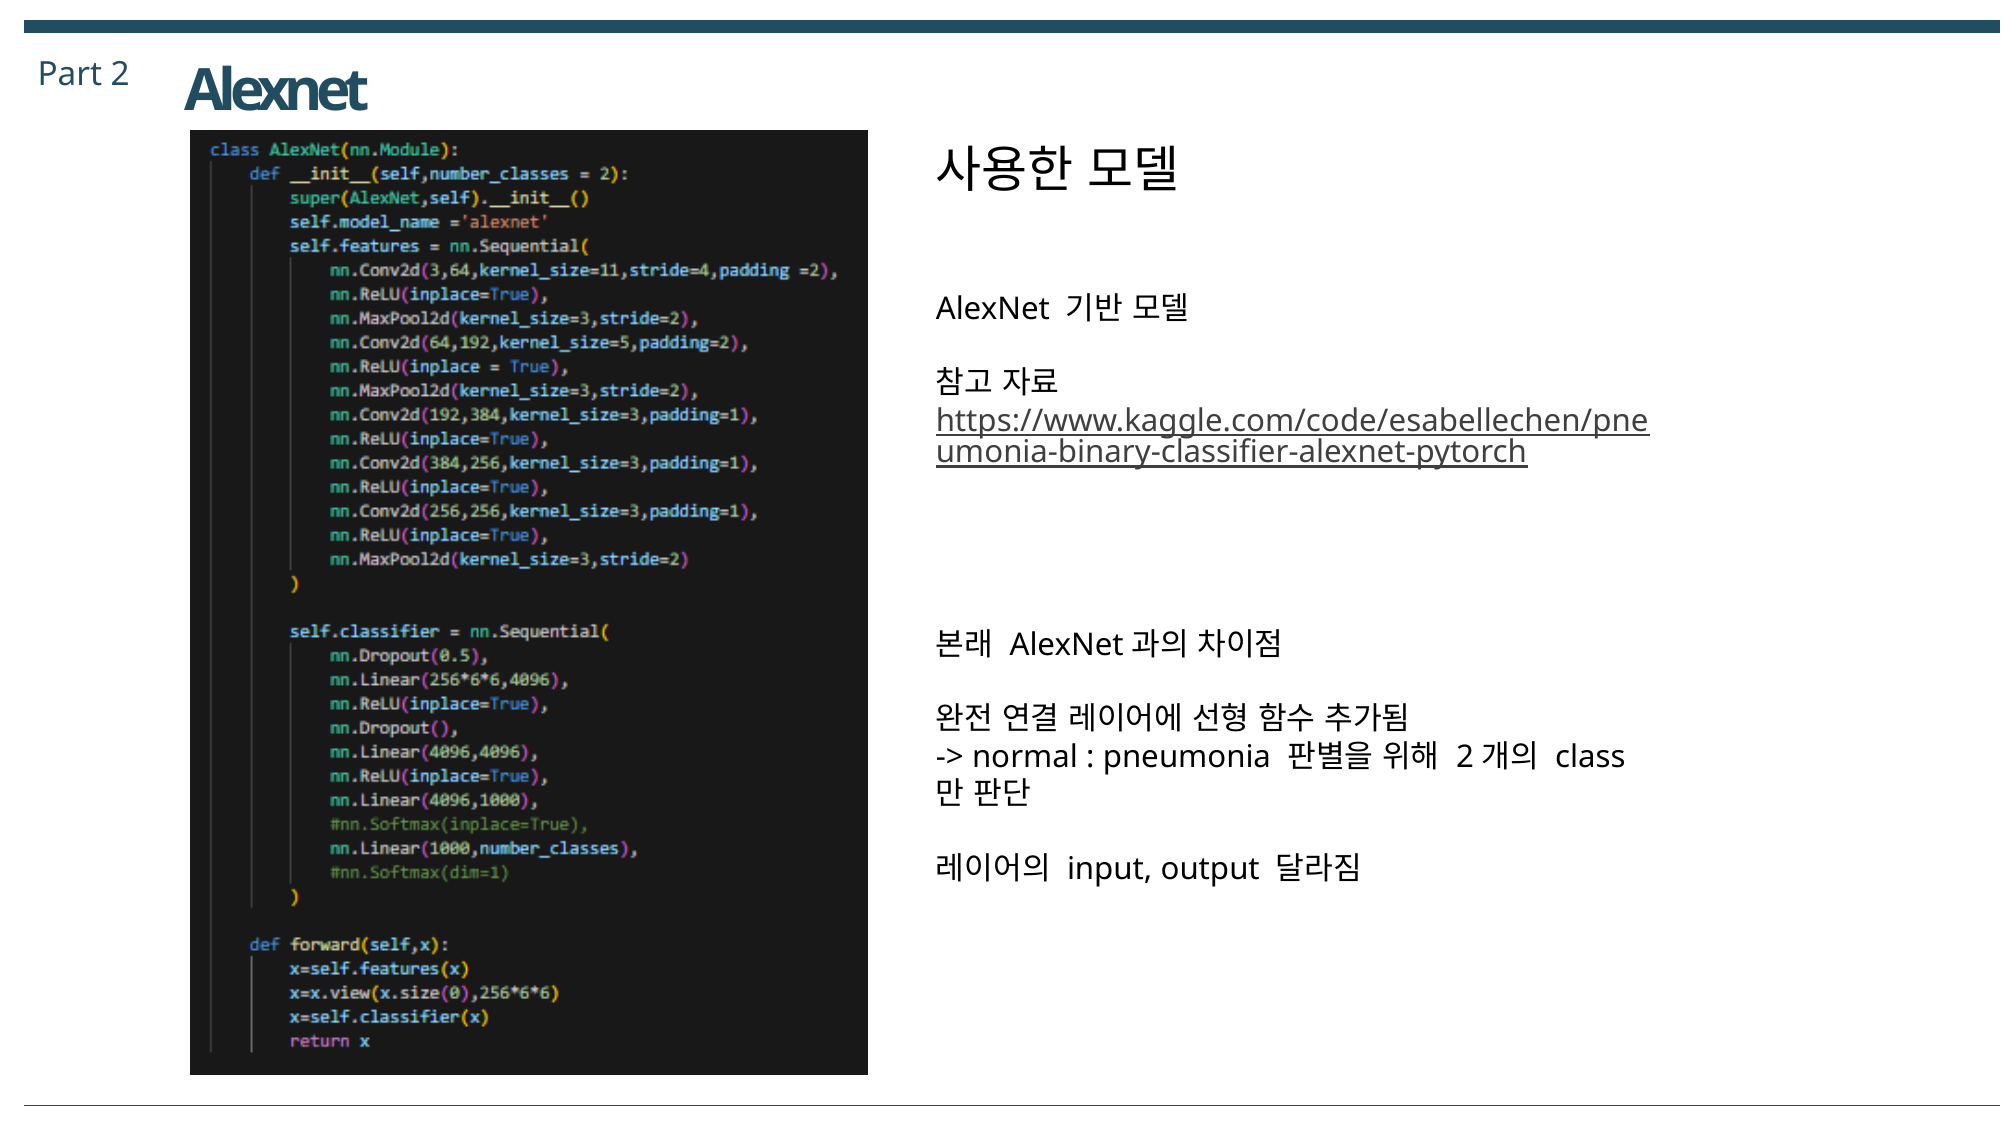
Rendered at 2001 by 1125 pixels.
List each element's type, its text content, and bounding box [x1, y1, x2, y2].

text_box 사용한 모델 AlexNet 기반 모델 참고 자료 https://www.kaggle.com/code/esabellechen/pneumonia-binary-classifier-alexnet-pytorch 본래 AlexNet과의 차이점 완전 연결 레이어에 선형 함수 추가됨 -> normal : pneumonia 판별을 위해 2개의 class만 판단 레이어의 input, output 달라짐 [921, 130, 1675, 863]
text_box Alexnet [170, 44, 385, 130]
picture [190, 130, 868, 1075]
text_box Part 2 [22, 44, 145, 100]
